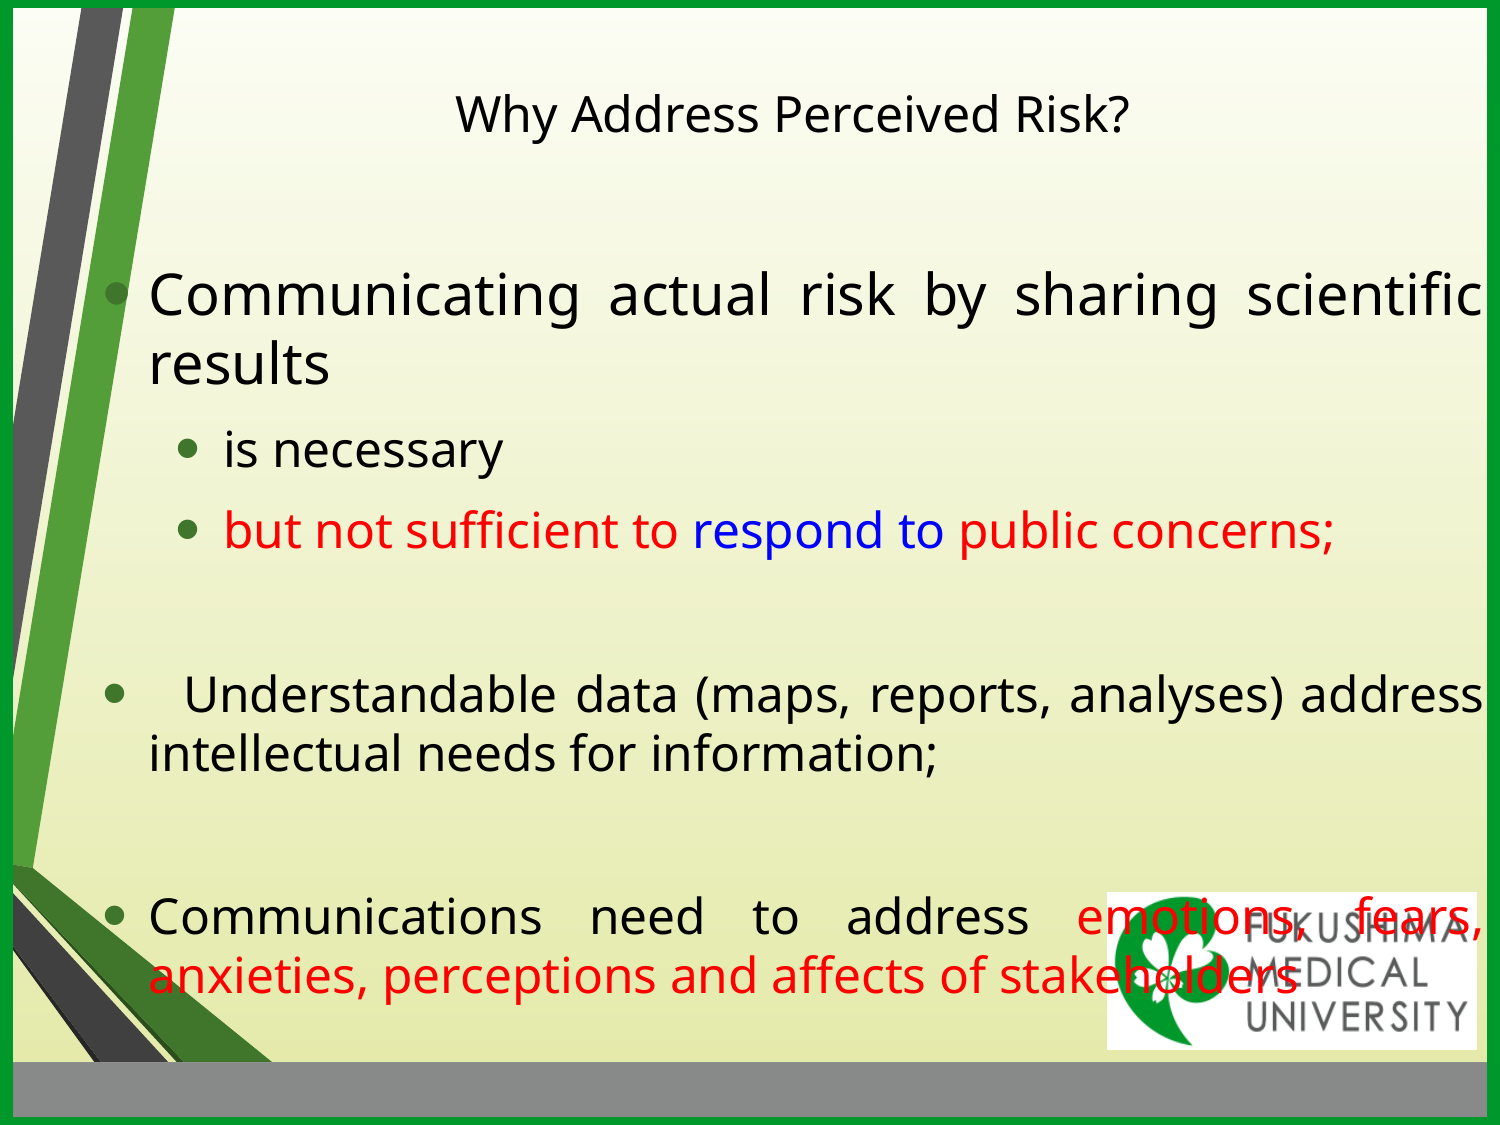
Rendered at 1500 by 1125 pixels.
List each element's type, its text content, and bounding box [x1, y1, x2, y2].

list Communicating actual risk by sharing scientific results is necessary but not sufficient to respond to public concerns; Understandable data (maps, reports, analyses) address intellectual needs for information; Communications need to address emotions, fears, anxieties, perceptions and affects of stakeholders [87, 249, 1500, 1013]
title Why Address Perceived Risk? [161, 75, 1425, 150]
picture [1107, 1013, 1477, 1050]
